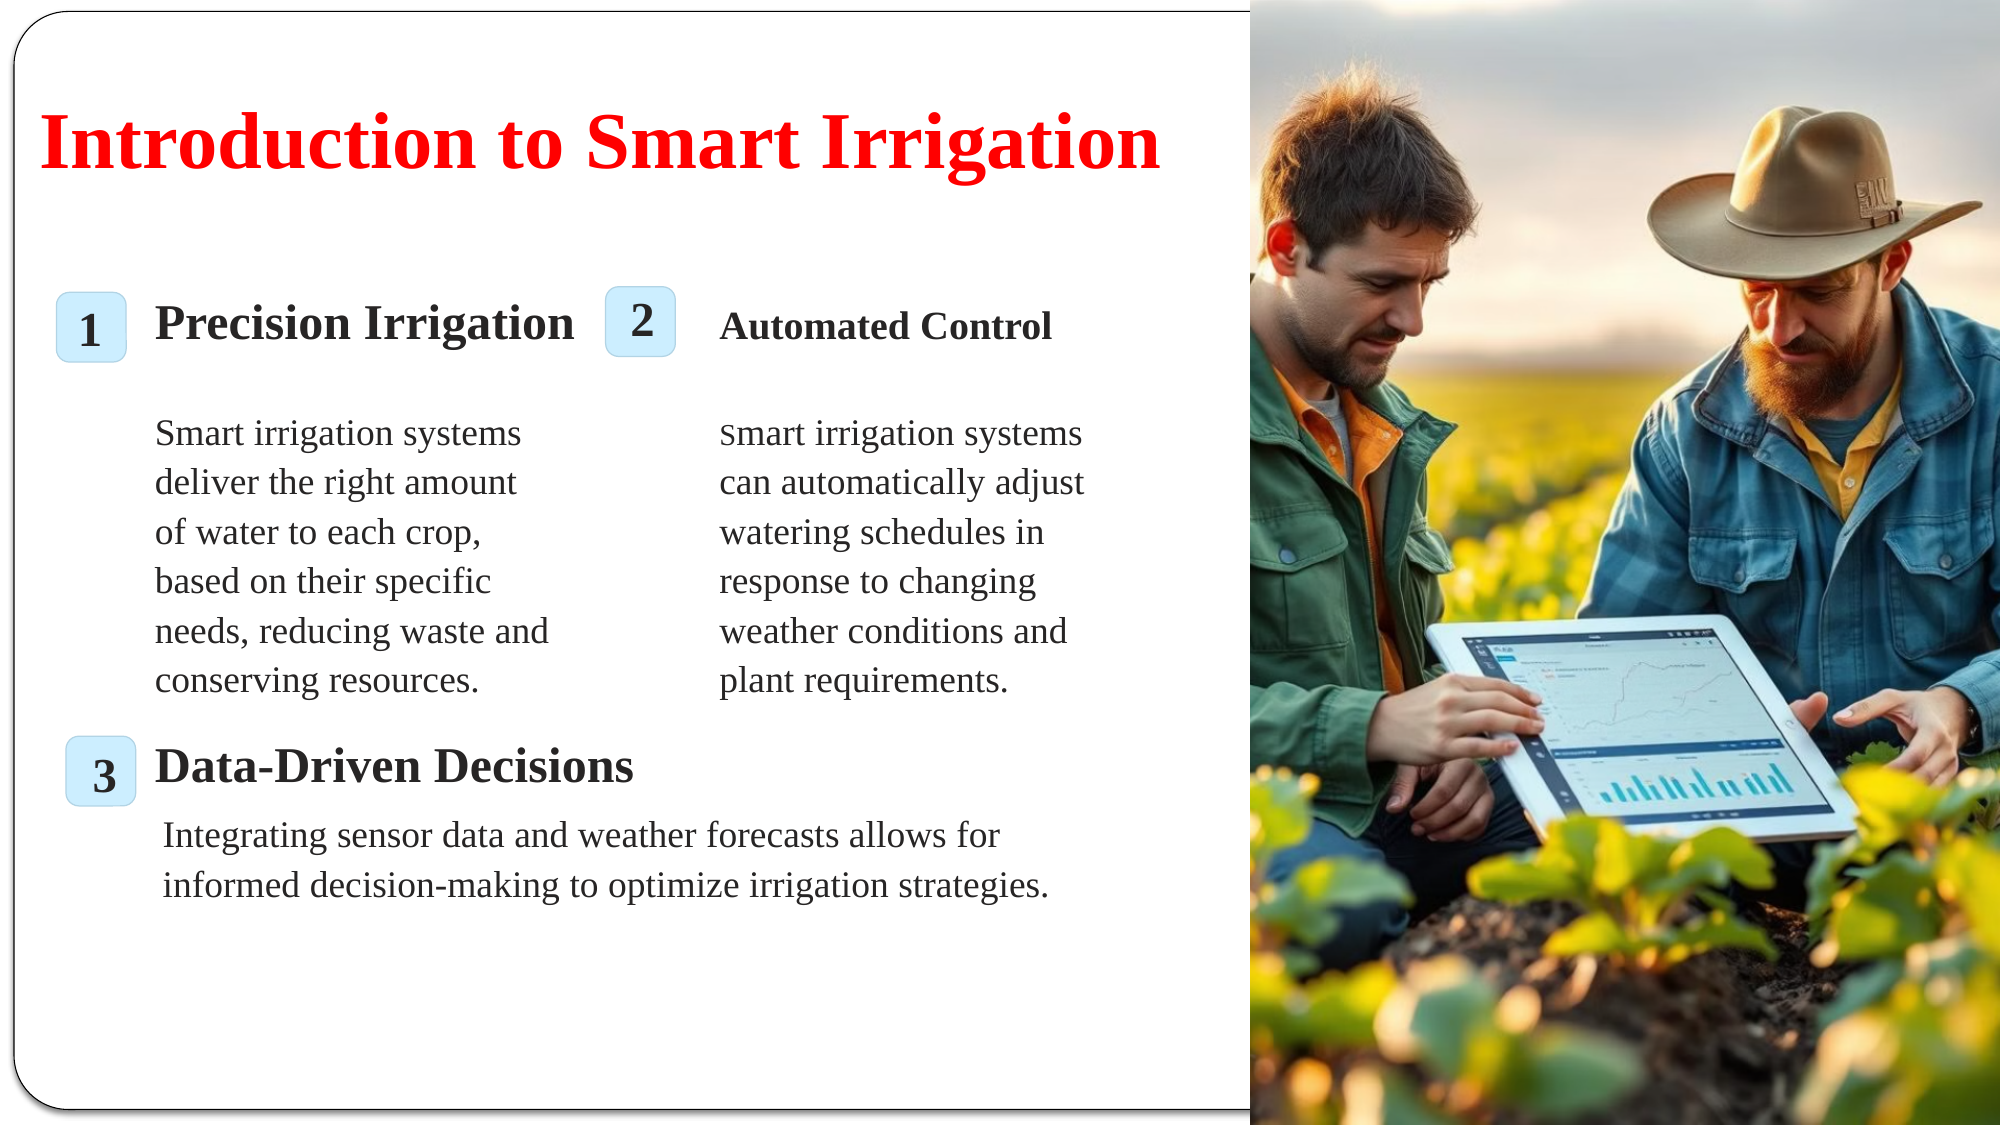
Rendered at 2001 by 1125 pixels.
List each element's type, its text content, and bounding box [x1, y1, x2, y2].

text_box Data-Driven Decisions [154, 742, 575, 794]
text_box Smart irrigation systems can automatically adjust watering schedules in response to changing weather conditions and plant requirements. [719, 403, 1120, 701]
text_box [56, 292, 127, 363]
text_box 2 [628, 297, 657, 346]
picture [1249, 0, 2000, 1125]
text_box 3 [91, 753, 119, 803]
text_box Precision Irrigation [154, 299, 555, 350]
text_box Integrating sensor data and weather forecasts allows for informed decision-making to optimize irrigation strategies. [162, 805, 1095, 1006]
text_box [65, 736, 136, 806]
text_box Automated Control [719, 297, 1120, 349]
text_box 1 [79, 307, 101, 357]
text_box Smart irrigation systems deliver the right amount of water to each crop, based on their specific needs, reducing waste and conserving resources. [154, 403, 555, 701]
text_box Introduction to Smart Irrigation [39, 83, 1243, 287]
text_box [605, 286, 676, 357]
